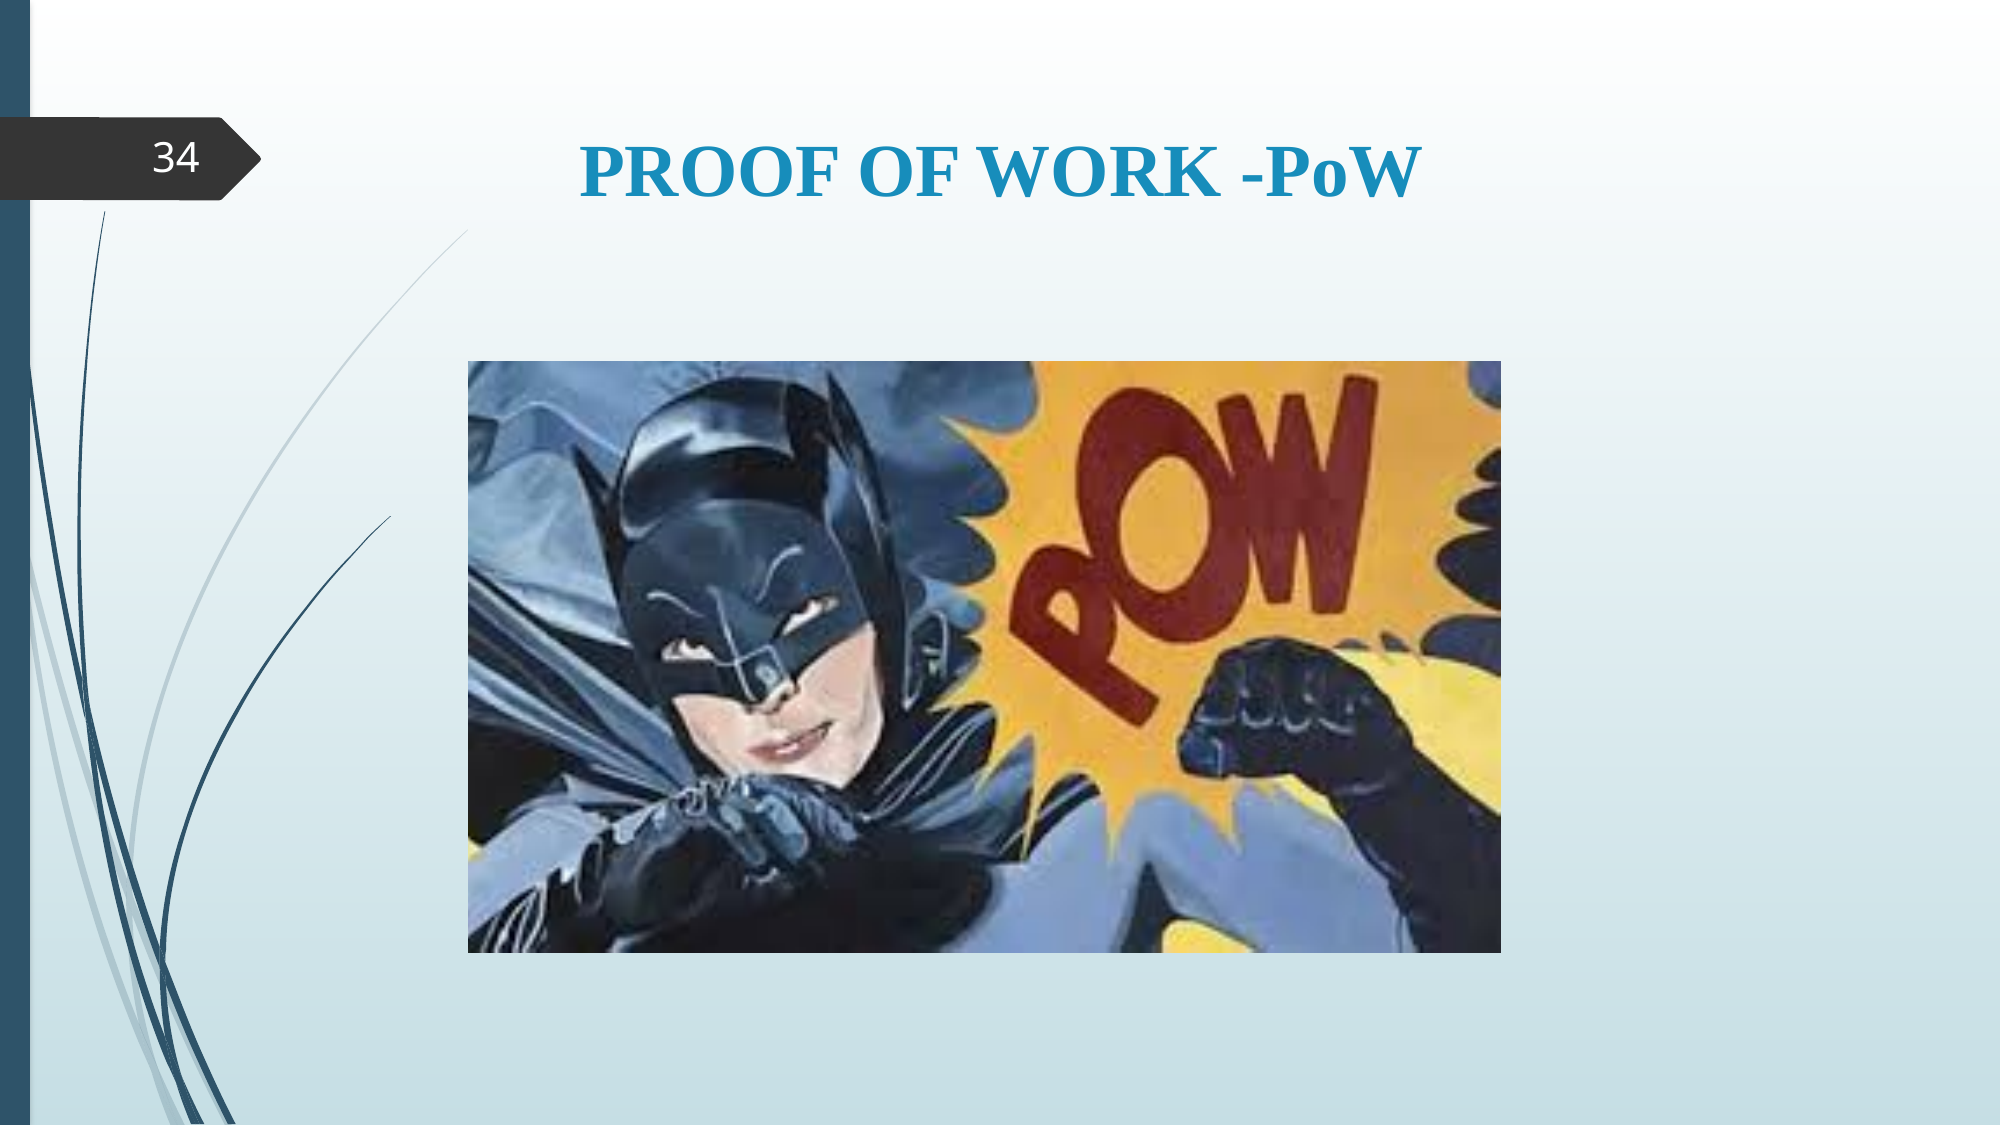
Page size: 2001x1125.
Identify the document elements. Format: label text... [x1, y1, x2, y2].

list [468, 361, 1501, 953]
slide_number 34 [87, 129, 216, 190]
title PROOF OF WORK -PoW [326, 113, 1677, 302]
